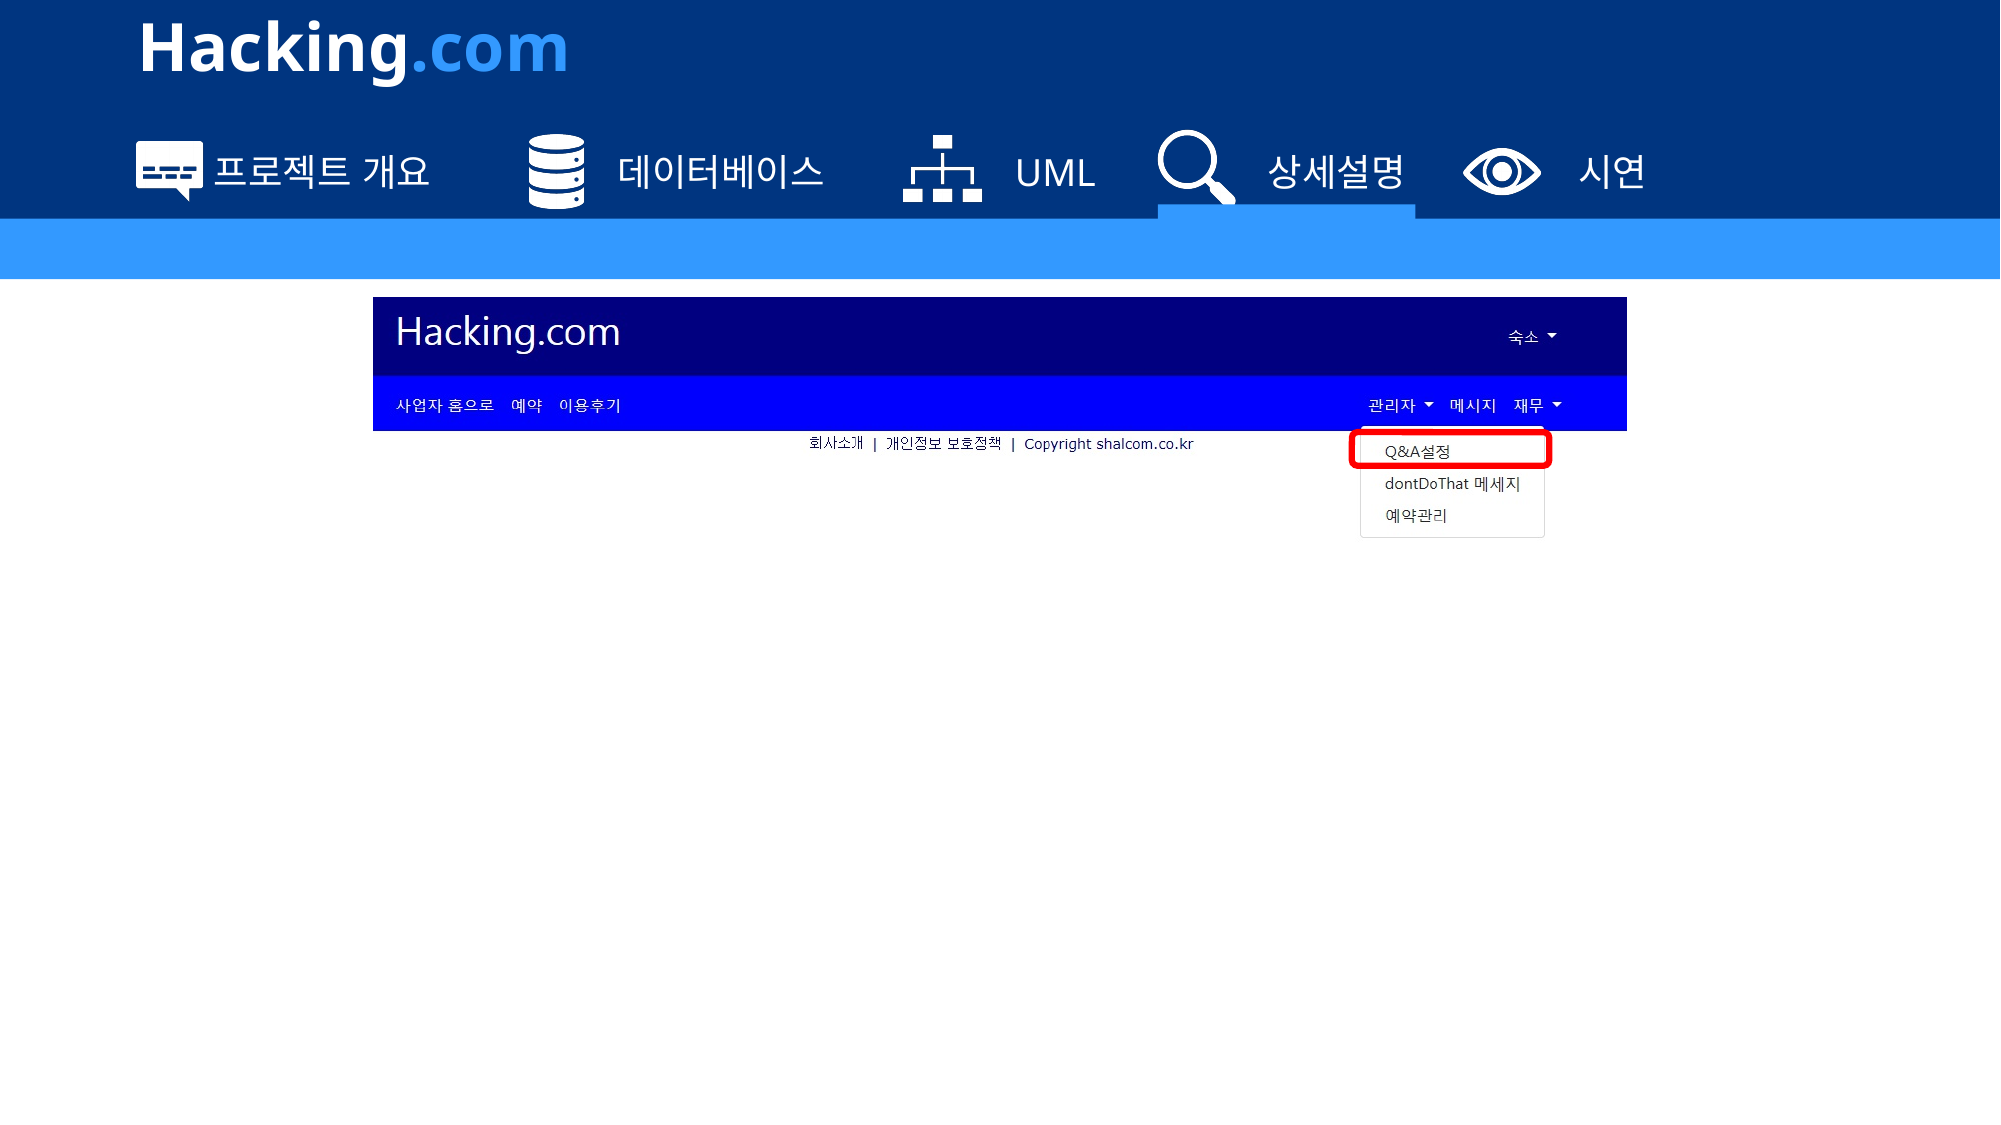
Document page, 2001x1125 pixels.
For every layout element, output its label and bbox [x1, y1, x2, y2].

text_box [0, 0, 2000, 280]
picture [373, 297, 1627, 1079]
